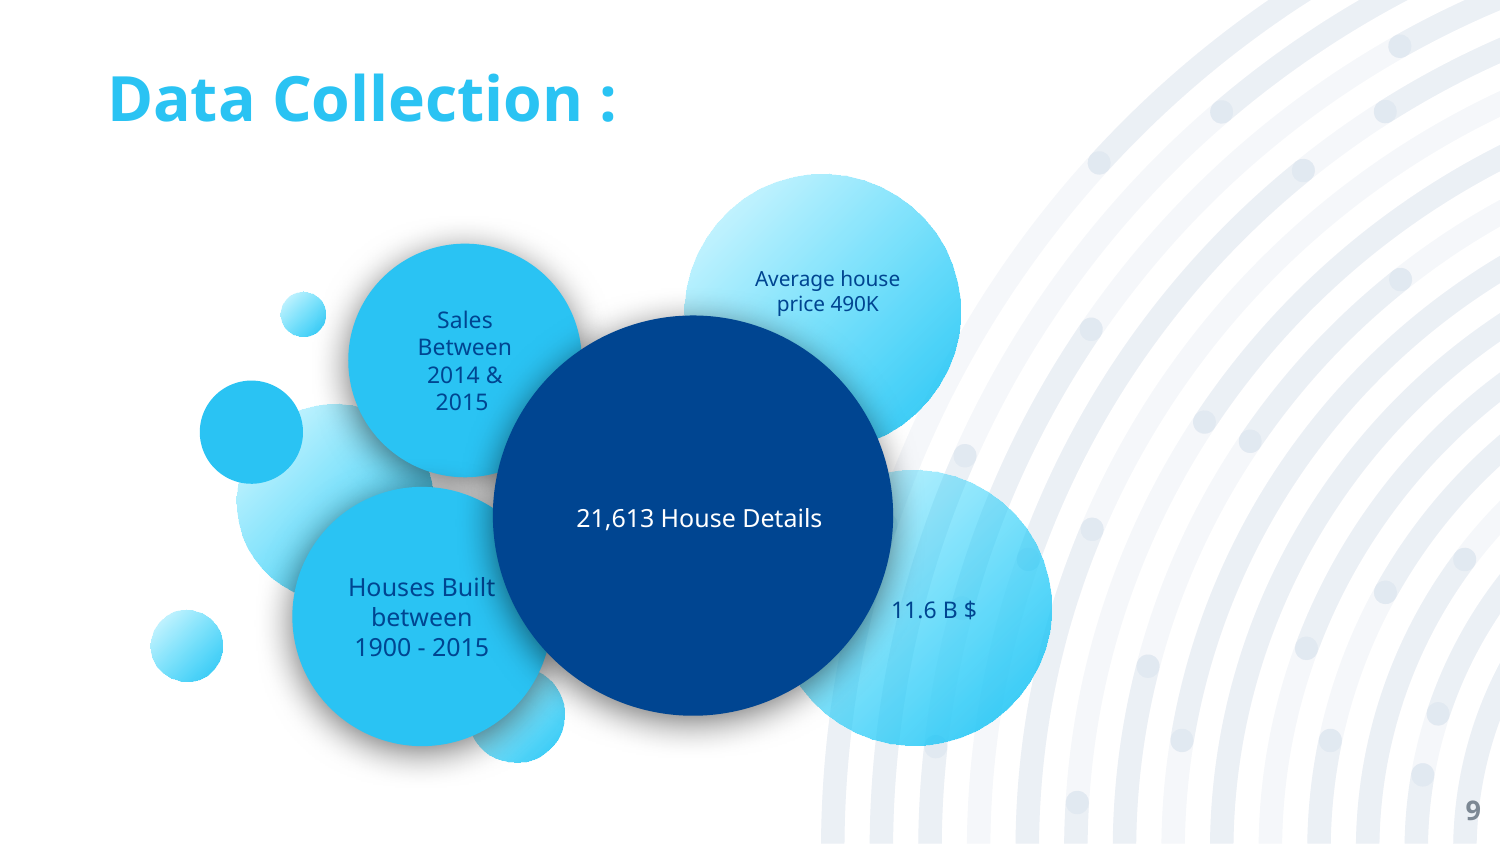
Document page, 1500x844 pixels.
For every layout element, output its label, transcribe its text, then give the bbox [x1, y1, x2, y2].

text_box [686, 173, 960, 290]
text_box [492, 315, 894, 716]
slide_number 9 [1391, 779, 1482, 844]
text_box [347, 243, 583, 478]
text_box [291, 486, 1040, 747]
text_box Average house price 490K [716, 258, 939, 290]
title Data Collection : [107, 69, 1327, 135]
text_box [150, 291, 1052, 763]
